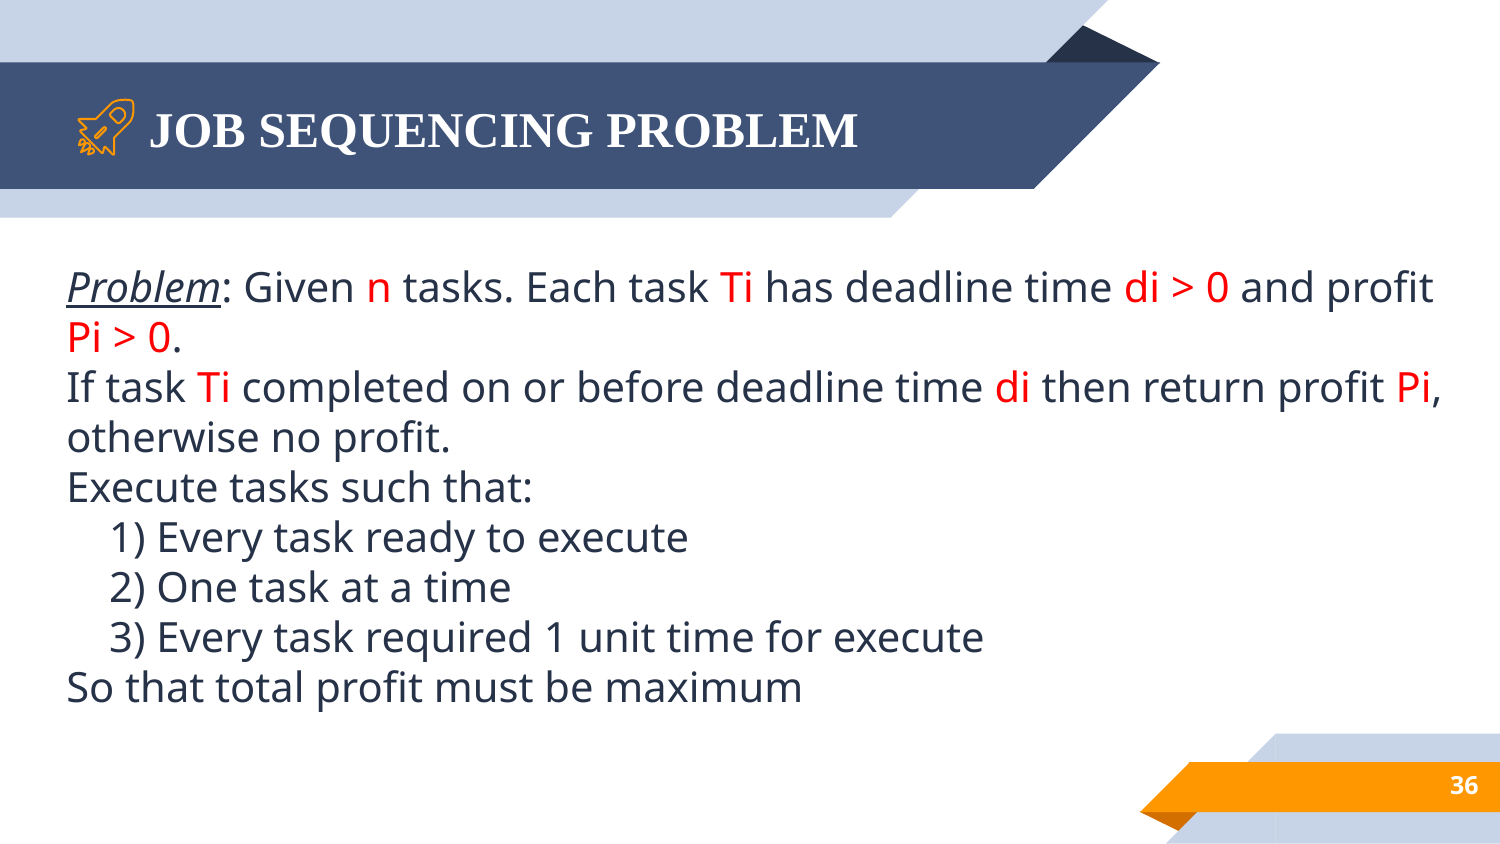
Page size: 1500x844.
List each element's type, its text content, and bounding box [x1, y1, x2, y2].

text_box Problem: Given n tasks. Each task Ti has deadline time di > 0 and profit Pi > 0. If task Ti completed on or before deadline time di then return profit Pi, otherwise no profit. Execute tasks such that: 1) Every task ready to execute 2) One task at a time 3) Every task required 1 unit time for execute So that total profit must be maximum [51, 253, 1500, 838]
title JOB SEQUENCING PROBLEM [133, 64, 1063, 190]
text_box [78, 99, 134, 155]
